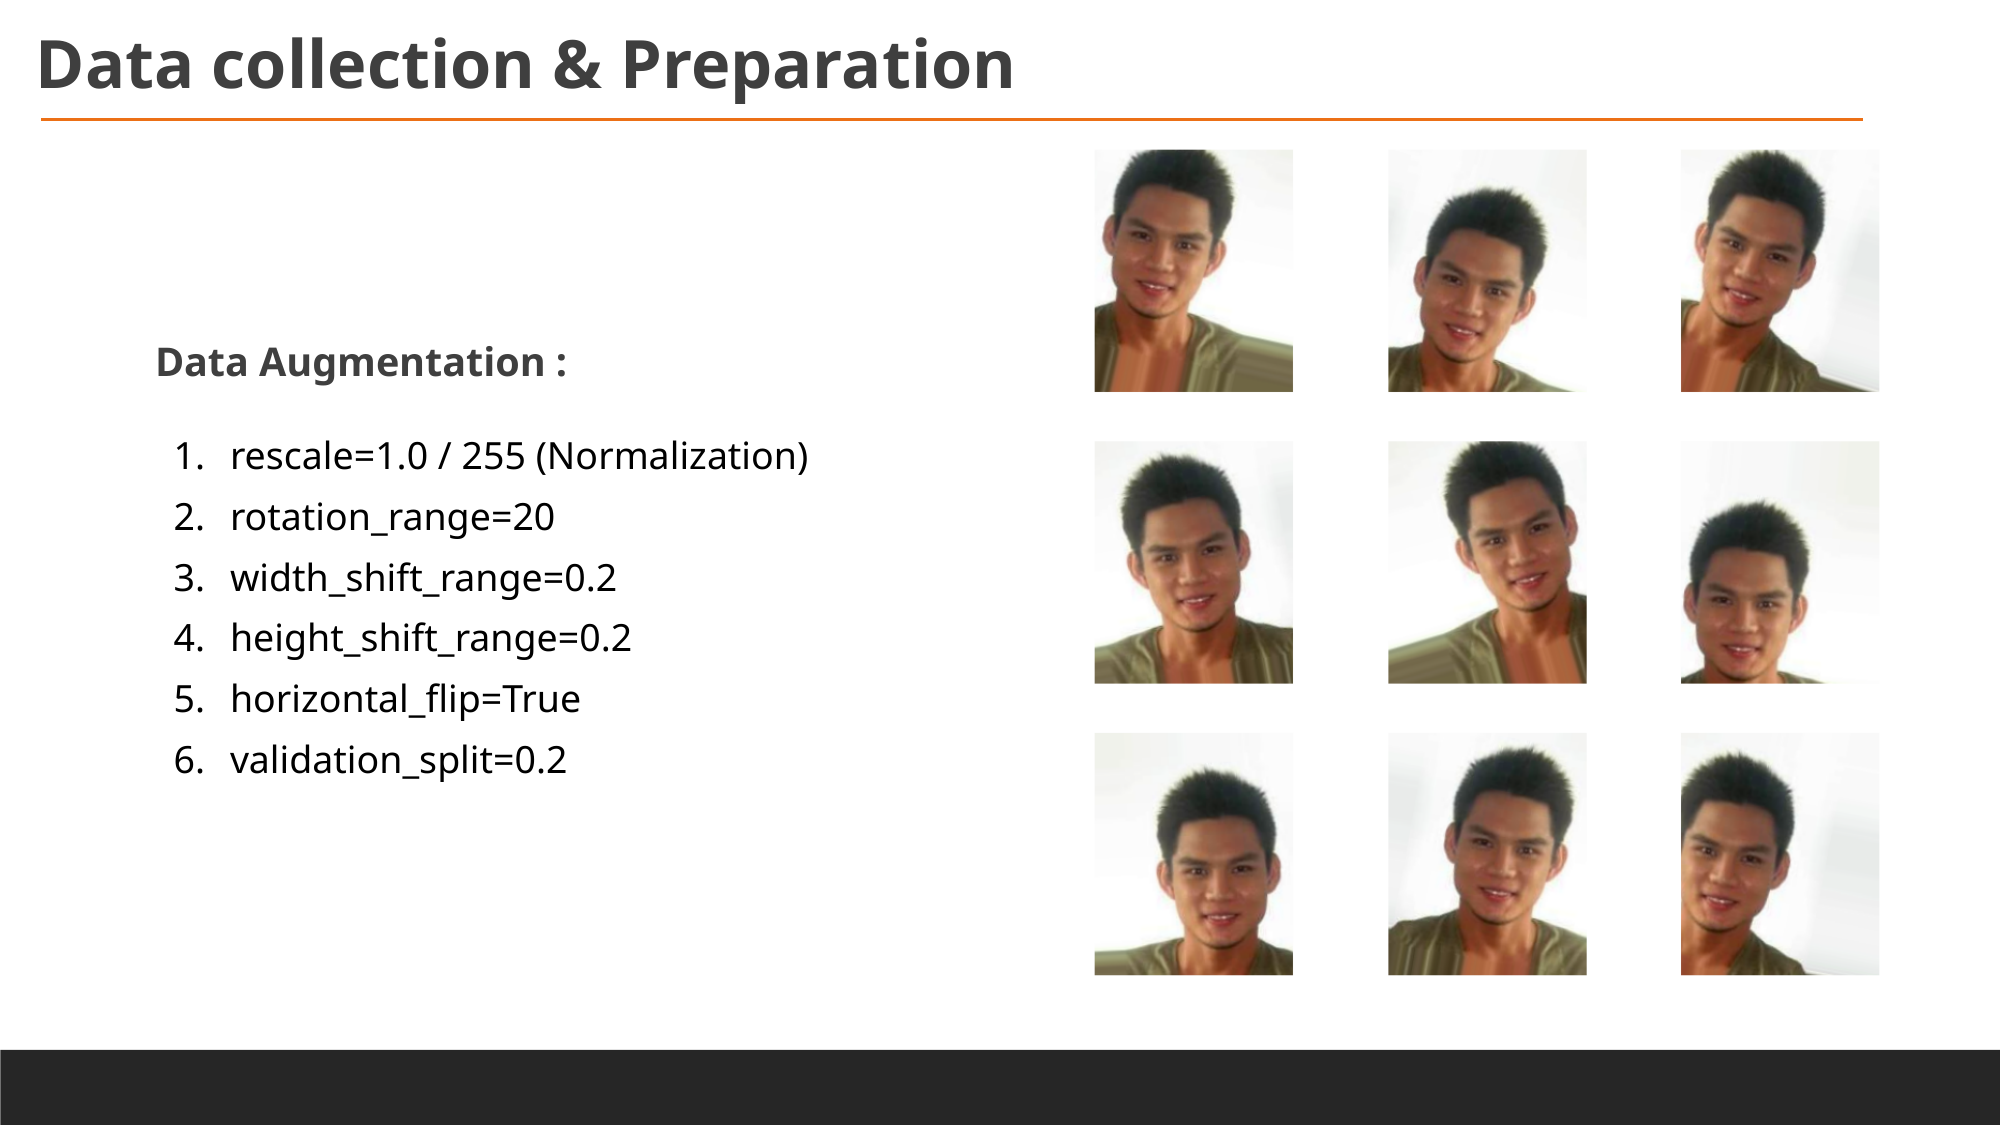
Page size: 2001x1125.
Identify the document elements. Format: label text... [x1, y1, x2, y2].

picture [1084, 139, 1889, 986]
text_box Data collection & Preparation [20, 23, 1139, 262]
text_box Data Augmentation : rescale=1.0 / 255 (Normalization) rotation_range=20 width_shift_range=0.2 height_shift_range=0.2 horizontal_flip=True validation_split=0.2 [139, 322, 857, 796]
